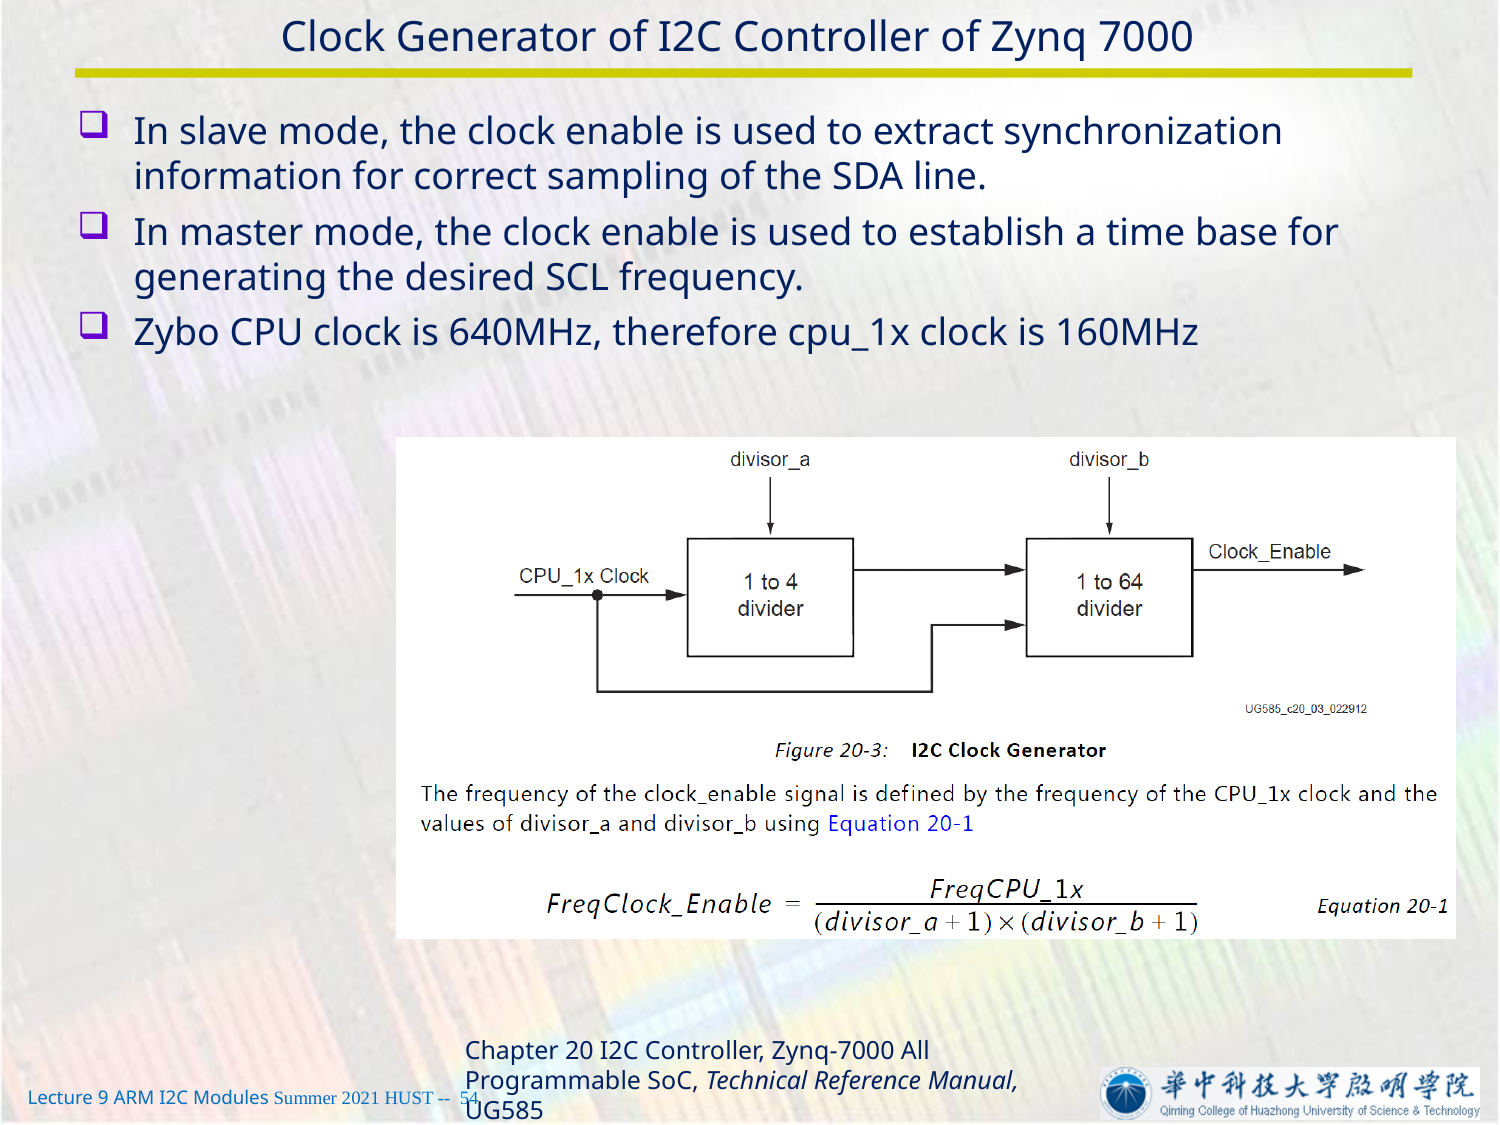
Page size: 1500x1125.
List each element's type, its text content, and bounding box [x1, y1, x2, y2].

title Clock Generator of I2C Controller of Zynq 7000 [24, 10, 1450, 73]
list In slave mode, the clock enable is used to extract synchronization information for correct sampling of the SDA line. In master mode, the clock enable is used to establish a time base for generating the desired SCL frequency. Zybo CPU clock is 640MHz, therefore cpu_1x clock is 160MHz [62, 99, 1450, 1060]
picture [0, 0, 1500, 1125]
text_box Chapter 20 I2C Controller, Zynq-7000 All Programmable SoC, Technical Reference Manual, UG585 [449, 1027, 1113, 1125]
